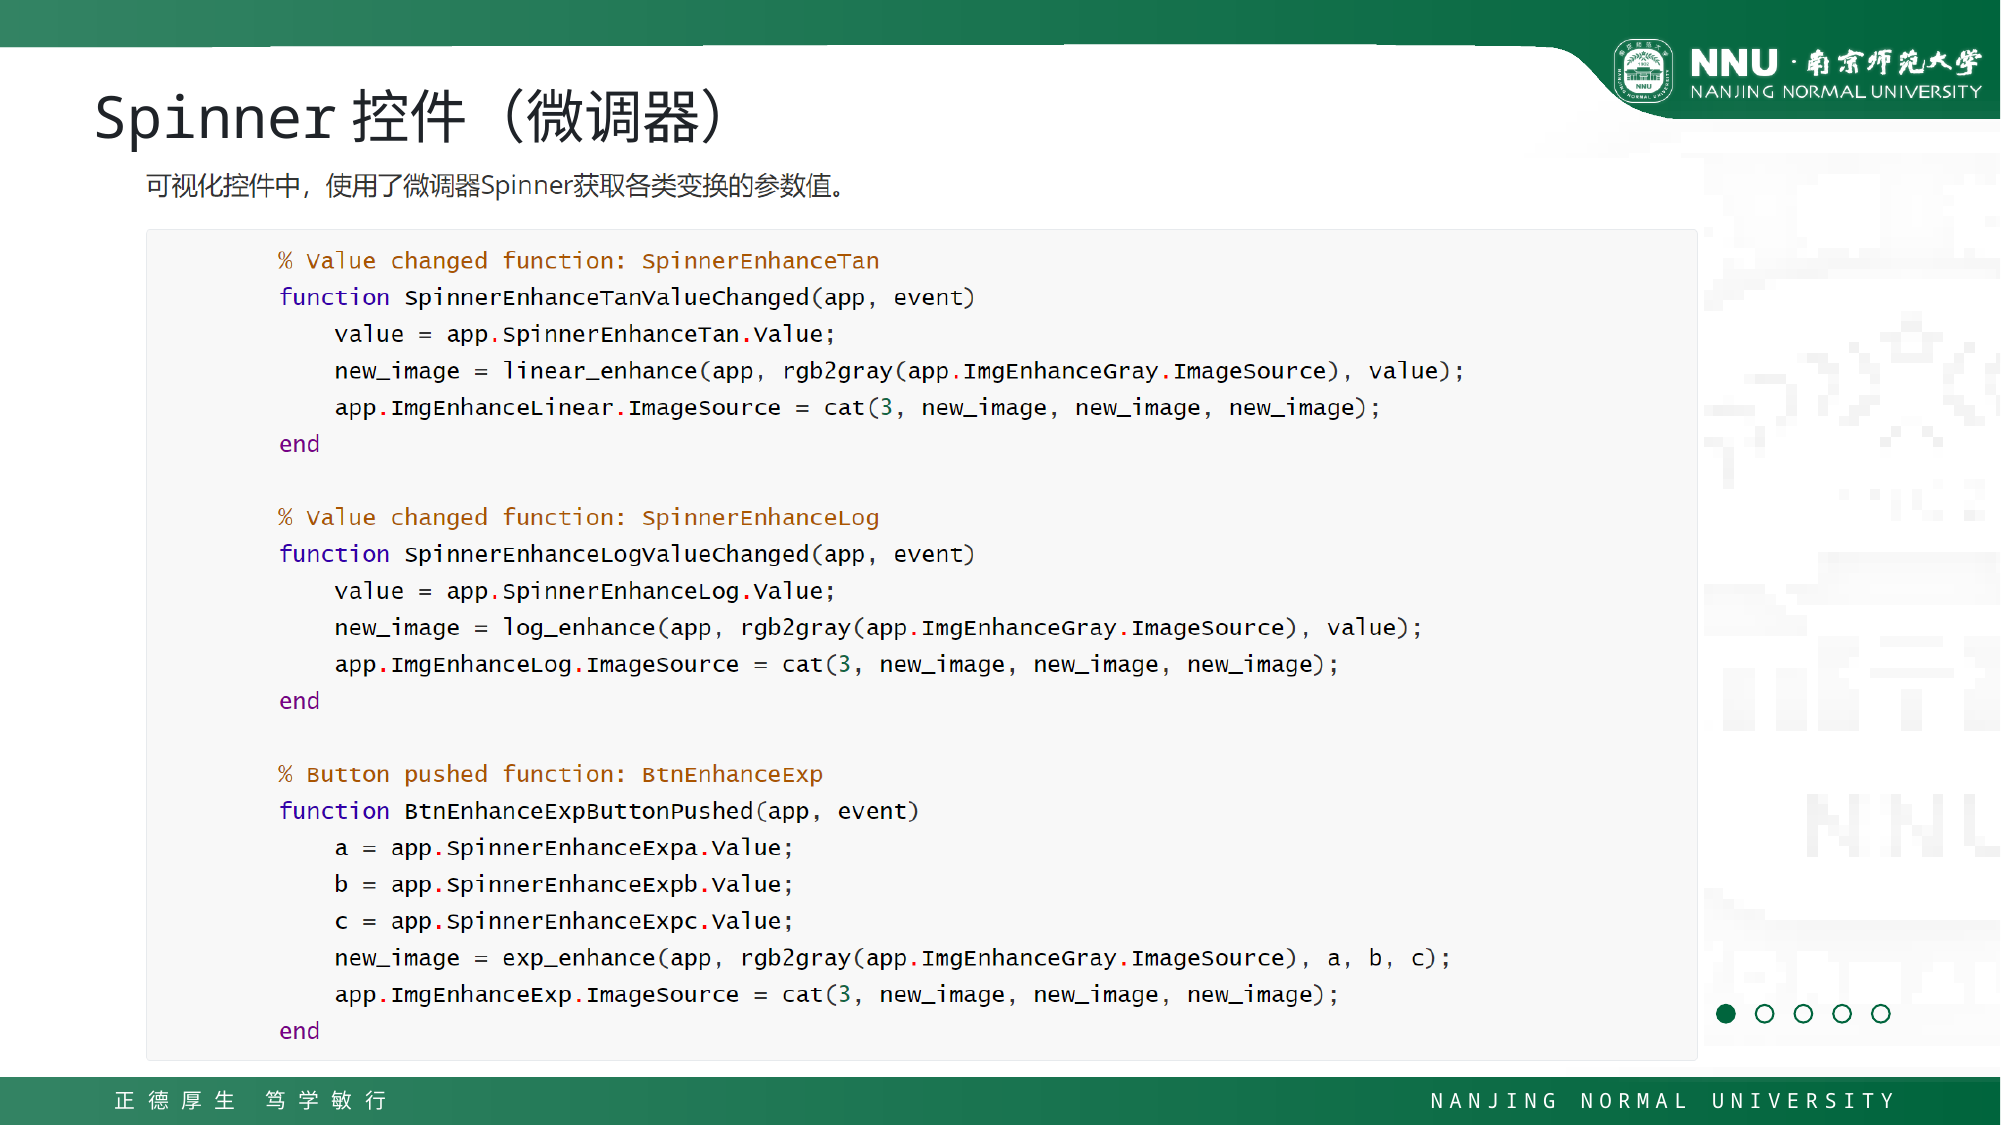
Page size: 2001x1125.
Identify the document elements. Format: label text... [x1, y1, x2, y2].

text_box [1716, 1004, 1890, 1023]
text_box Spinner控件（微调器） [77, 72, 774, 158]
picture [130, 158, 1704, 1067]
